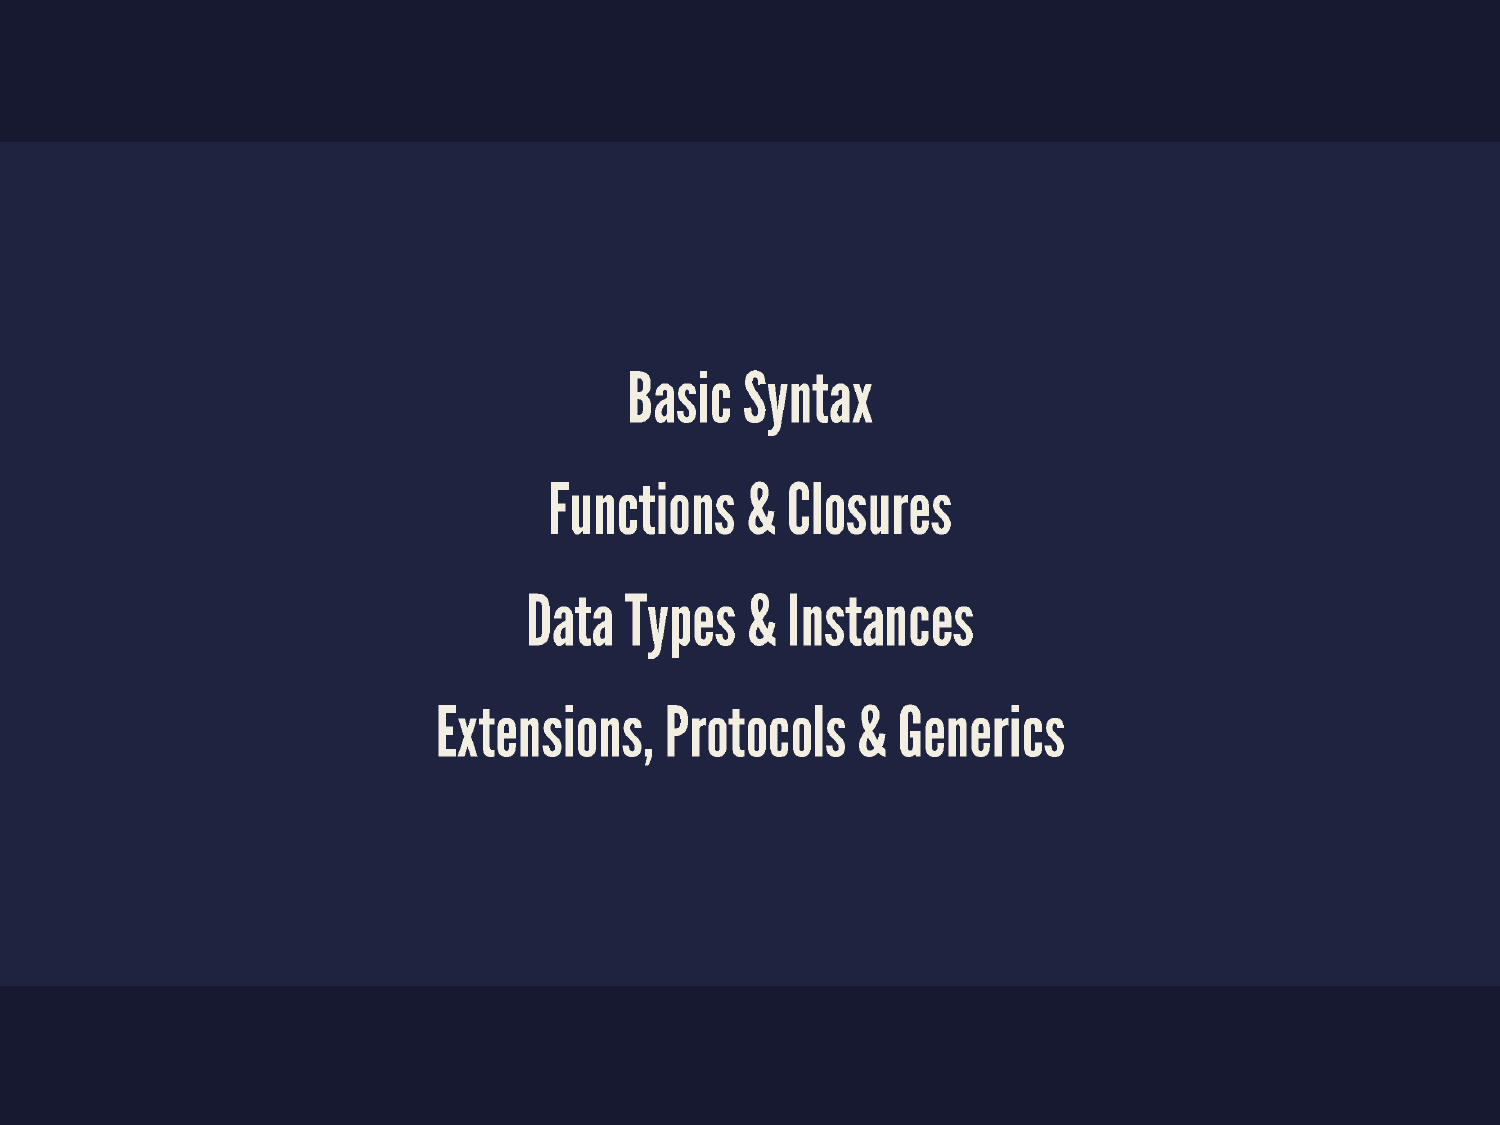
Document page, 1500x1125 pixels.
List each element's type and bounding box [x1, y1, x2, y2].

picture [0, 141, 1500, 987]
